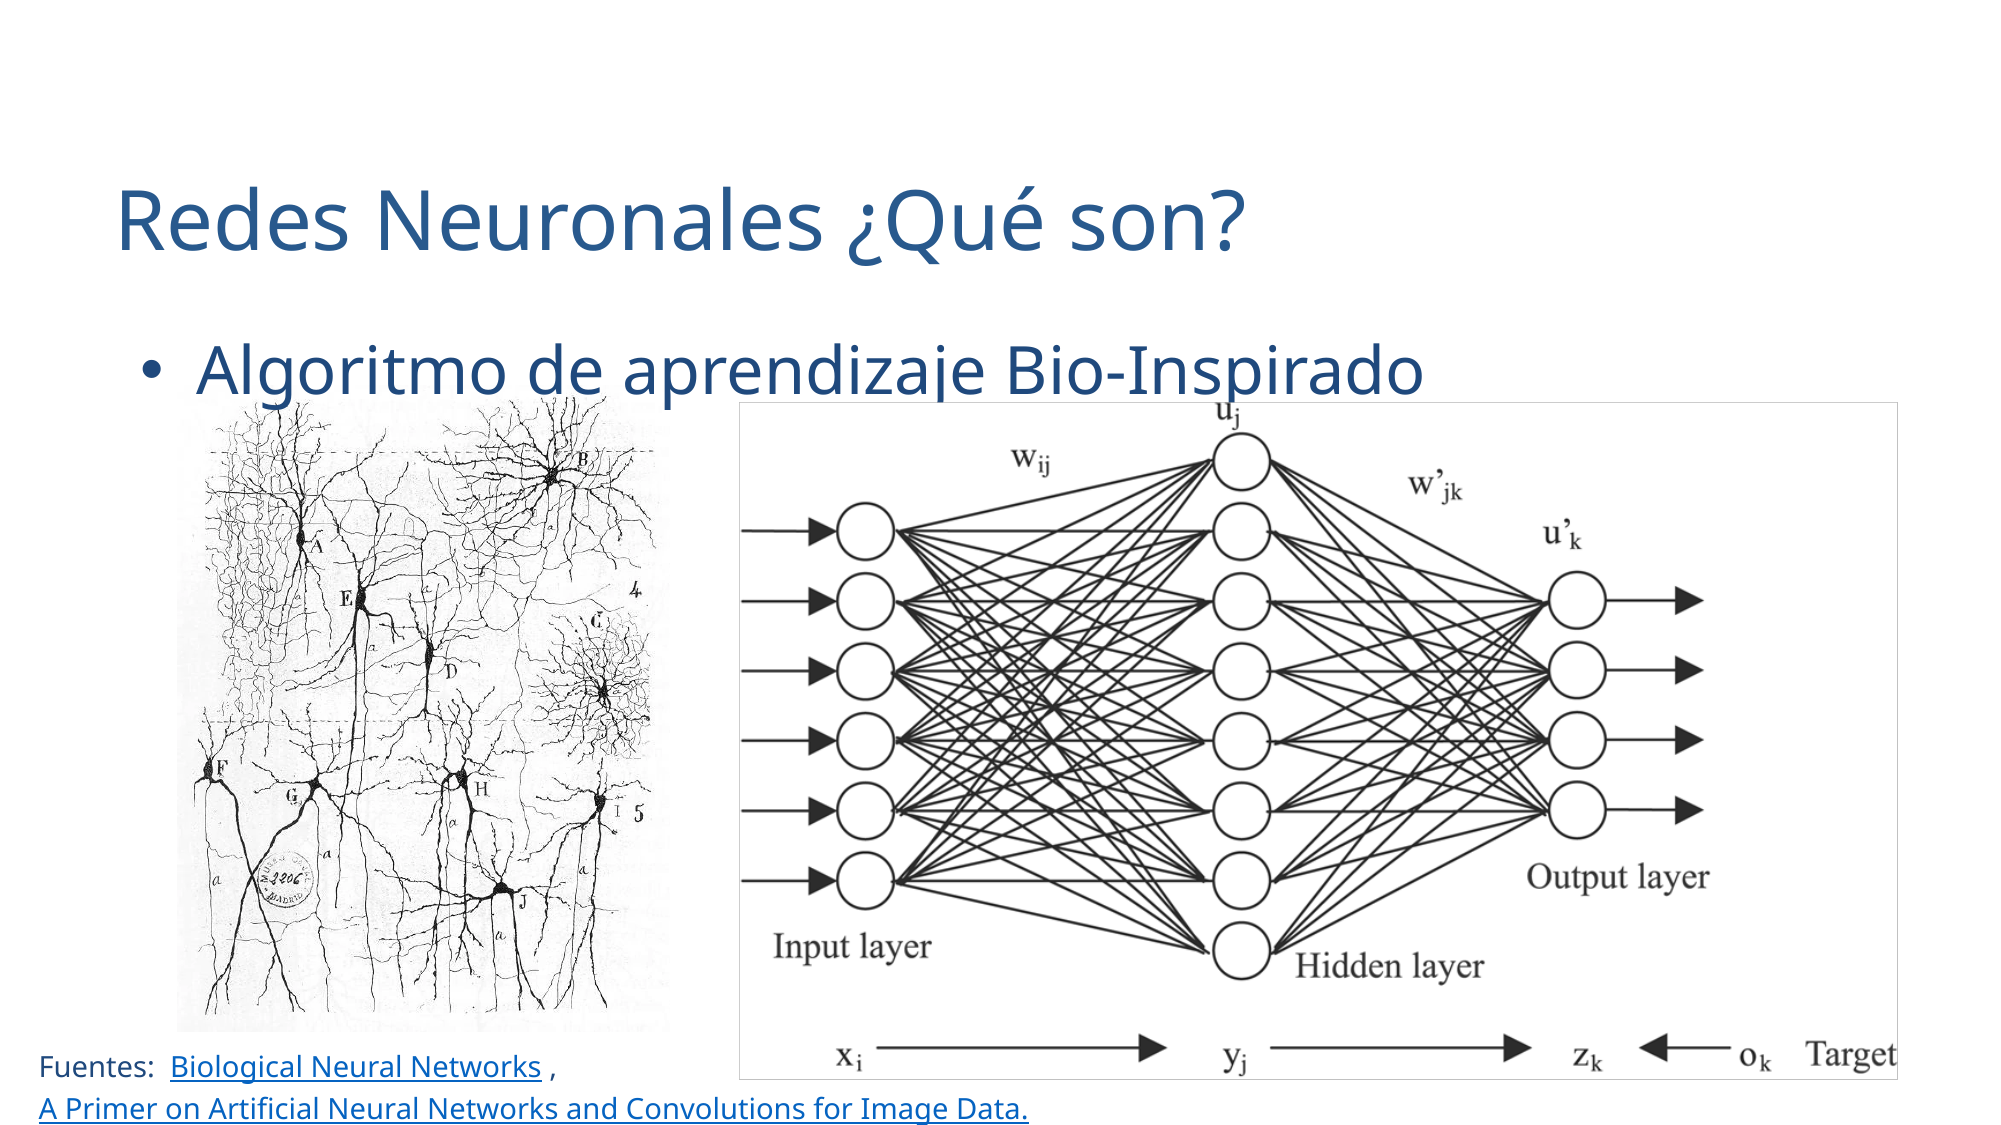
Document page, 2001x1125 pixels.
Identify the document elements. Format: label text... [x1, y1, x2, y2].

picture [177, 385, 670, 1032]
list Fuentes: Biological Neural Networks , A Primer on Artificial Neural Networks and Convolutions for Image Data. [23, 1041, 1824, 1125]
picture [737, 400, 1901, 1082]
text_box Algoritmo de aprendizaje Bio-Inspirado [124, 315, 1925, 434]
title Redes Neuronales ¿Qué son? [99, 160, 1900, 279]
